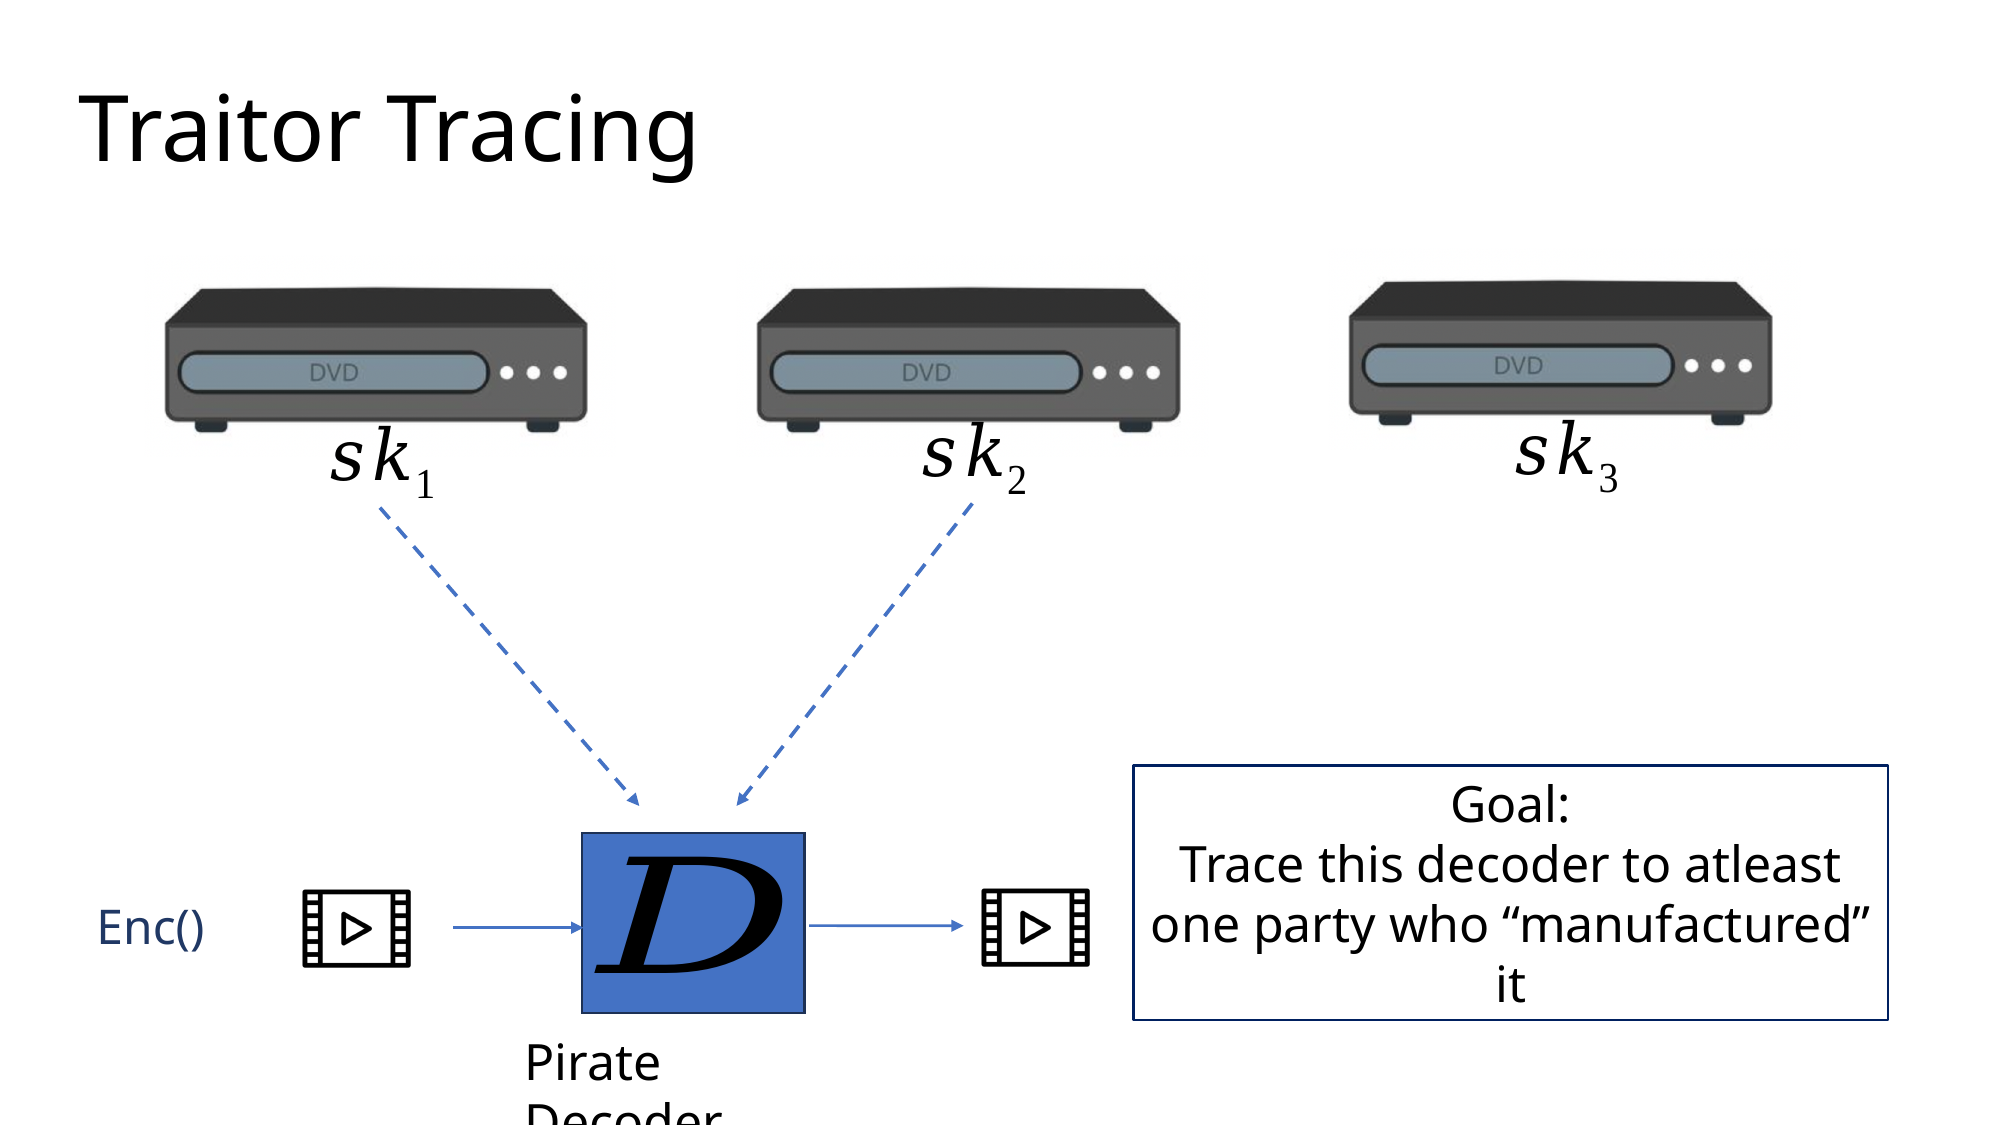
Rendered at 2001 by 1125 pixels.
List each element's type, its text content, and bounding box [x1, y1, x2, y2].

text_box Goal: Trace this decoder to atleast one party who “manufactured” it [1133, 765, 1889, 1021]
picture [1328, 248, 1801, 450]
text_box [736, 503, 973, 806]
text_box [379, 507, 640, 806]
picture [736, 255, 1209, 457]
title Traitor Tracing [63, 23, 1789, 241]
picture [295, 867, 418, 990]
text_box Pirate Decoder [509, 1023, 877, 1125]
picture [974, 866, 1097, 989]
picture [144, 255, 616, 457]
